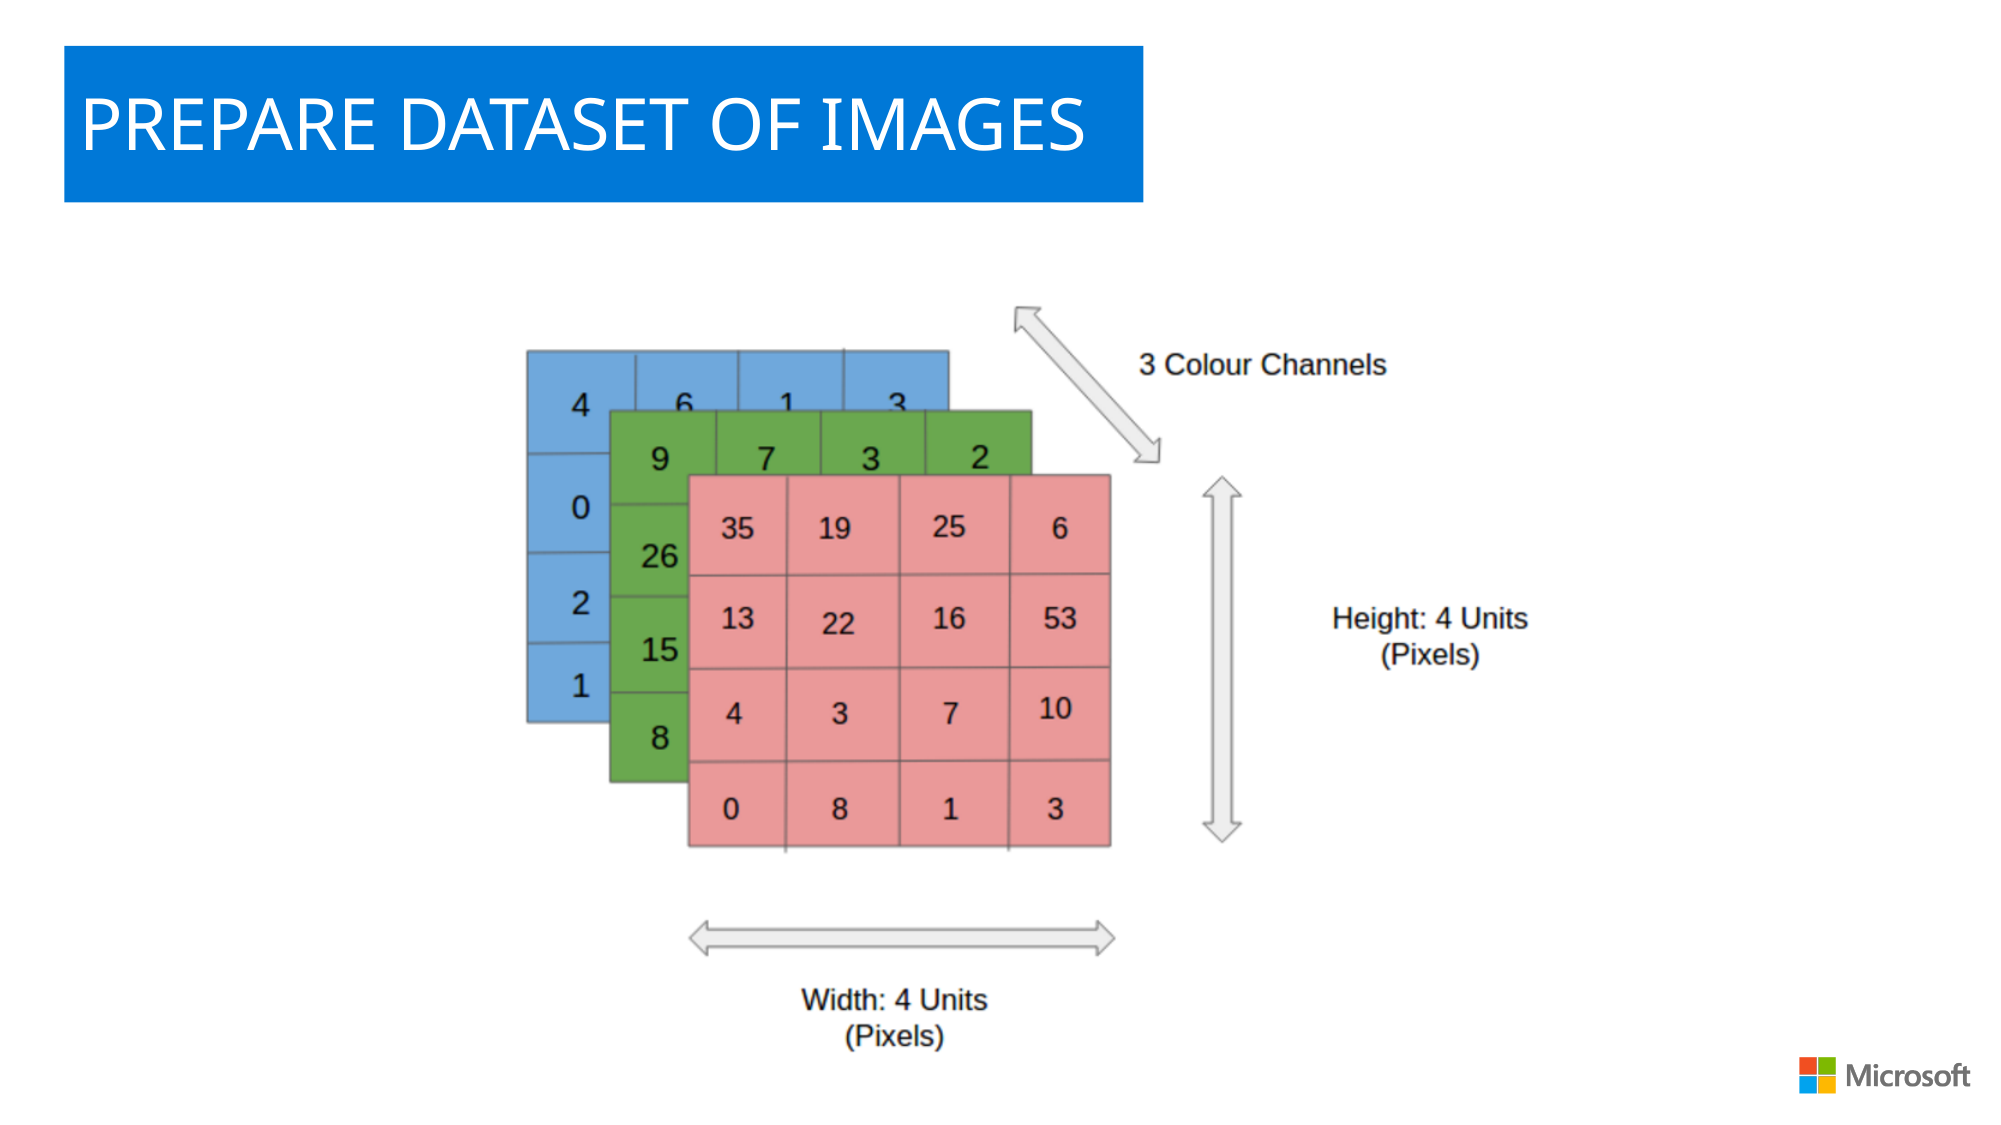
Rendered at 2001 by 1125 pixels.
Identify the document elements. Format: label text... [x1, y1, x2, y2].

picture [475, 288, 1549, 1063]
text_box PREPARE DATASET OF IMAGES [64, 45, 1144, 203]
picture [1799, 1035, 1994, 1107]
